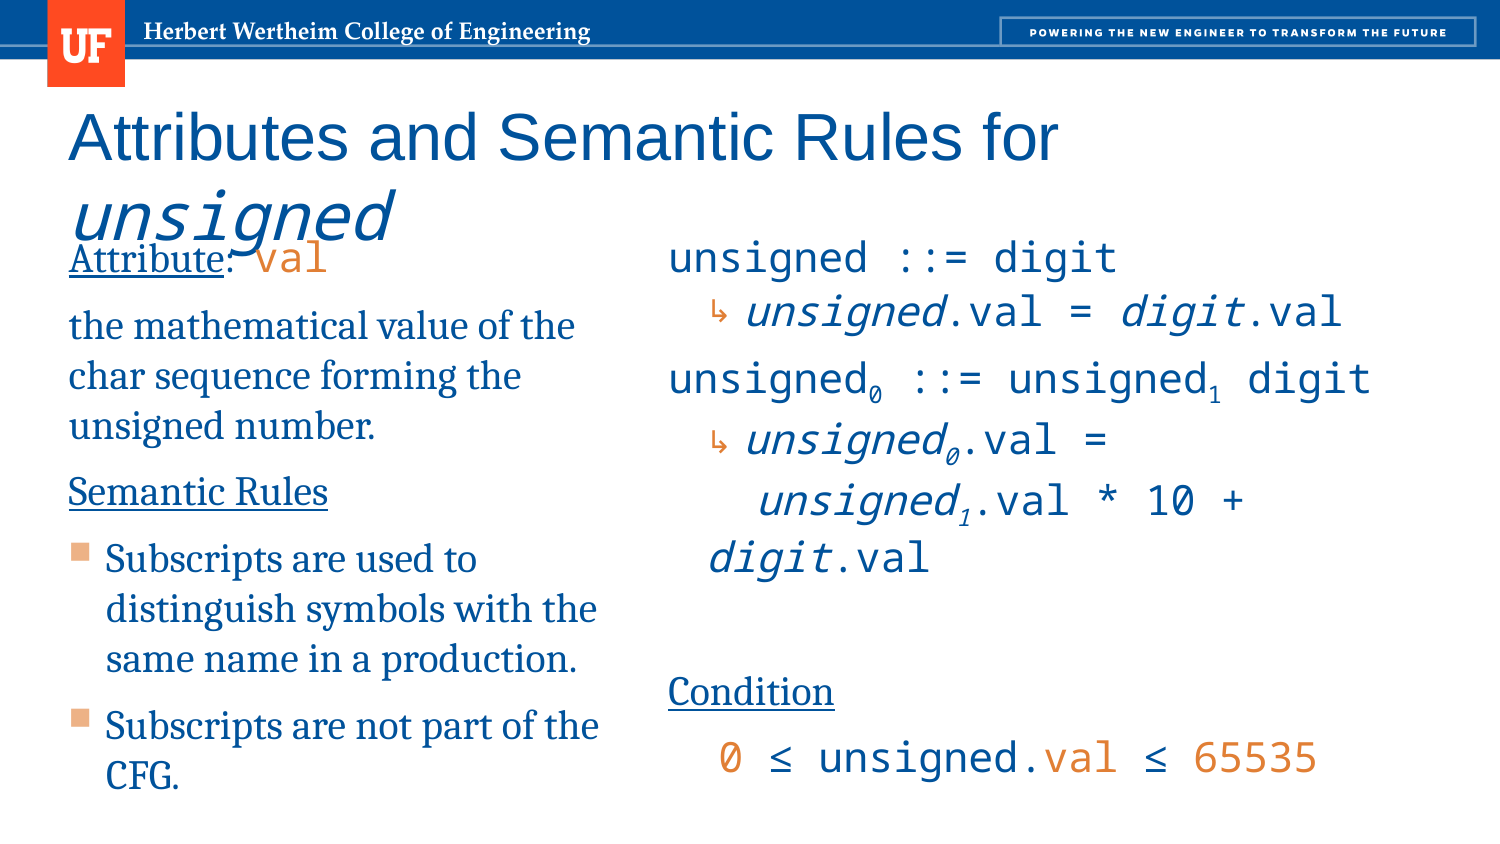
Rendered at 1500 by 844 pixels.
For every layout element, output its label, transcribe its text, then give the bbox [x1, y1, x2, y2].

list Attribute: val the mathematical value of the char sequence forming the unsigned number. Semantic Rules Subscripts are used to distinguish symbols with the same name in a production. Subscripts are not part of the CFG. [53, 223, 653, 802]
text_box unsigned ::= digit unsigned.val = digit.val unsigned0 ::= unsigned1 digit unsigned0.val = unsigned1.val * 10 + digit.val Condition 0 ≤ unsigned.val ≤ 65535 [653, 223, 1414, 802]
title Attributes and Semantic Rules for unsigned [53, 86, 1414, 223]
picture [0, 0, 1500, 87]
